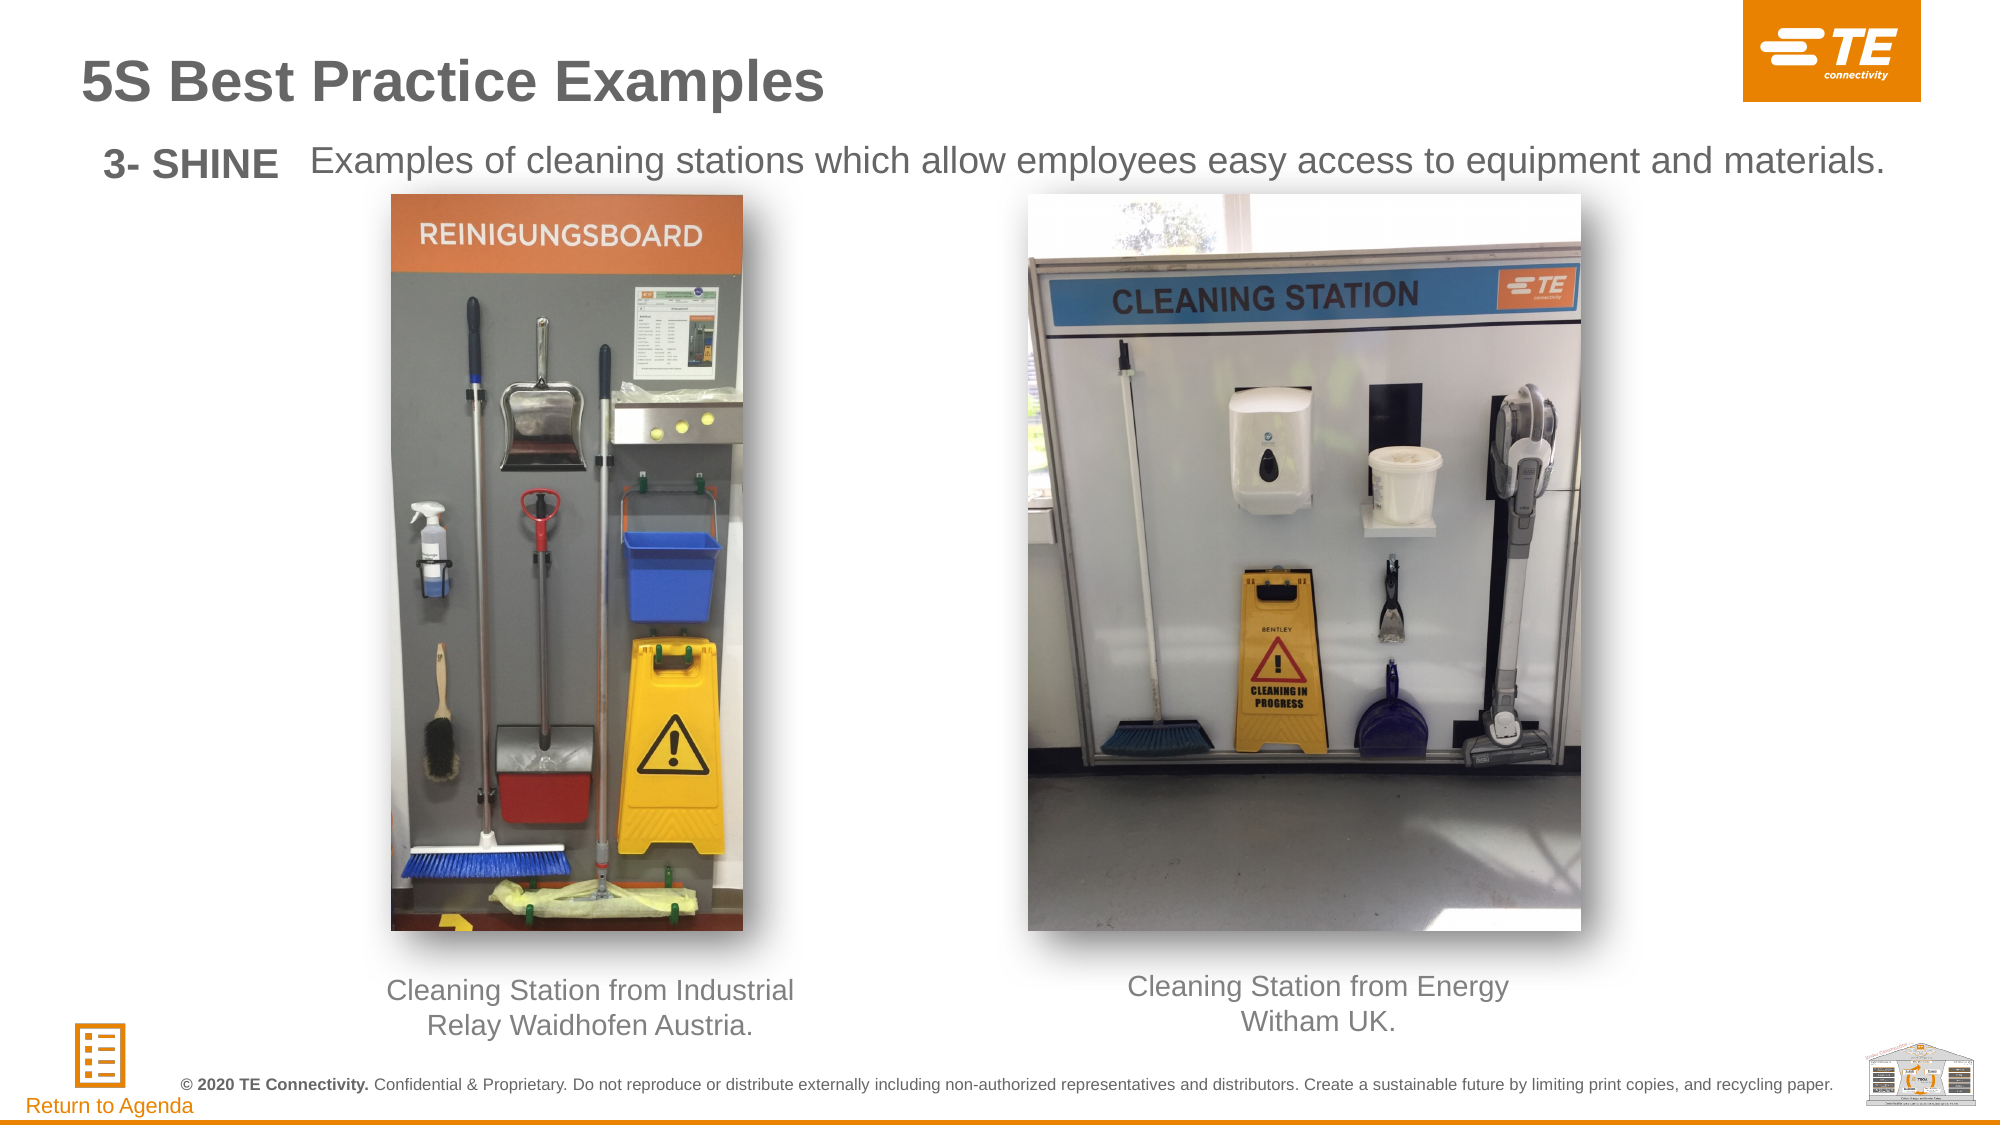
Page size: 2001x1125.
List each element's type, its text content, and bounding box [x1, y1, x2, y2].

picture [1861, 1037, 1976, 1106]
picture [1028, 194, 1581, 931]
text_box Cleaning Station from Energy Witham UK. [1106, 967, 1531, 1038]
text_box Cleaning Station from Industrial Relay Waidhofen Austria. [378, 971, 803, 1042]
picture [1743, 0, 1921, 102]
title 5S Best Practice Examples [66, 35, 1897, 133]
picture [391, 194, 743, 931]
text_box 3- SHINE [103, 132, 395, 203]
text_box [4, 1017, 216, 1125]
text_box Examples of cleaning stations which allow employees easy access to equipment and materials. [295, 128, 1976, 189]
